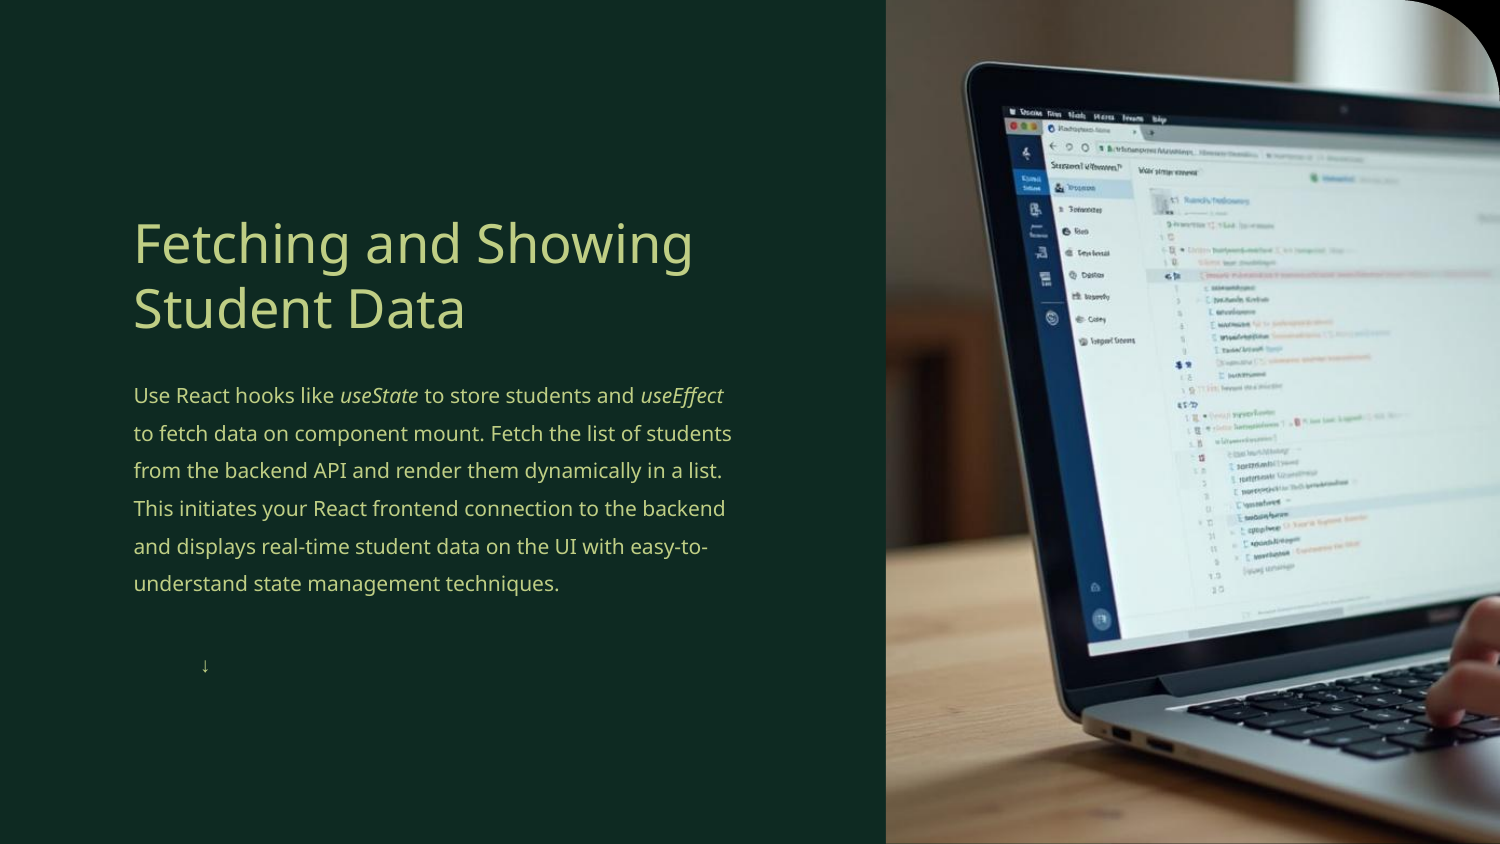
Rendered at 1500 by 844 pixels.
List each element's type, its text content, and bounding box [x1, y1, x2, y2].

text_box ↓ [118, 651, 293, 677]
text_box [885, 0, 1500, 844]
title Fetching and Showing Student Data [118, 129, 758, 354]
subtitle Use React hooks like useState to store students and useEffect to fetch data on component mount. Fetch the list of students from the backend API and render them dynamically in a list. This initiates your React frontend connection to the backend and displays real-time student data on the UI with easy-to-understand state management techniques. [118, 354, 758, 639]
